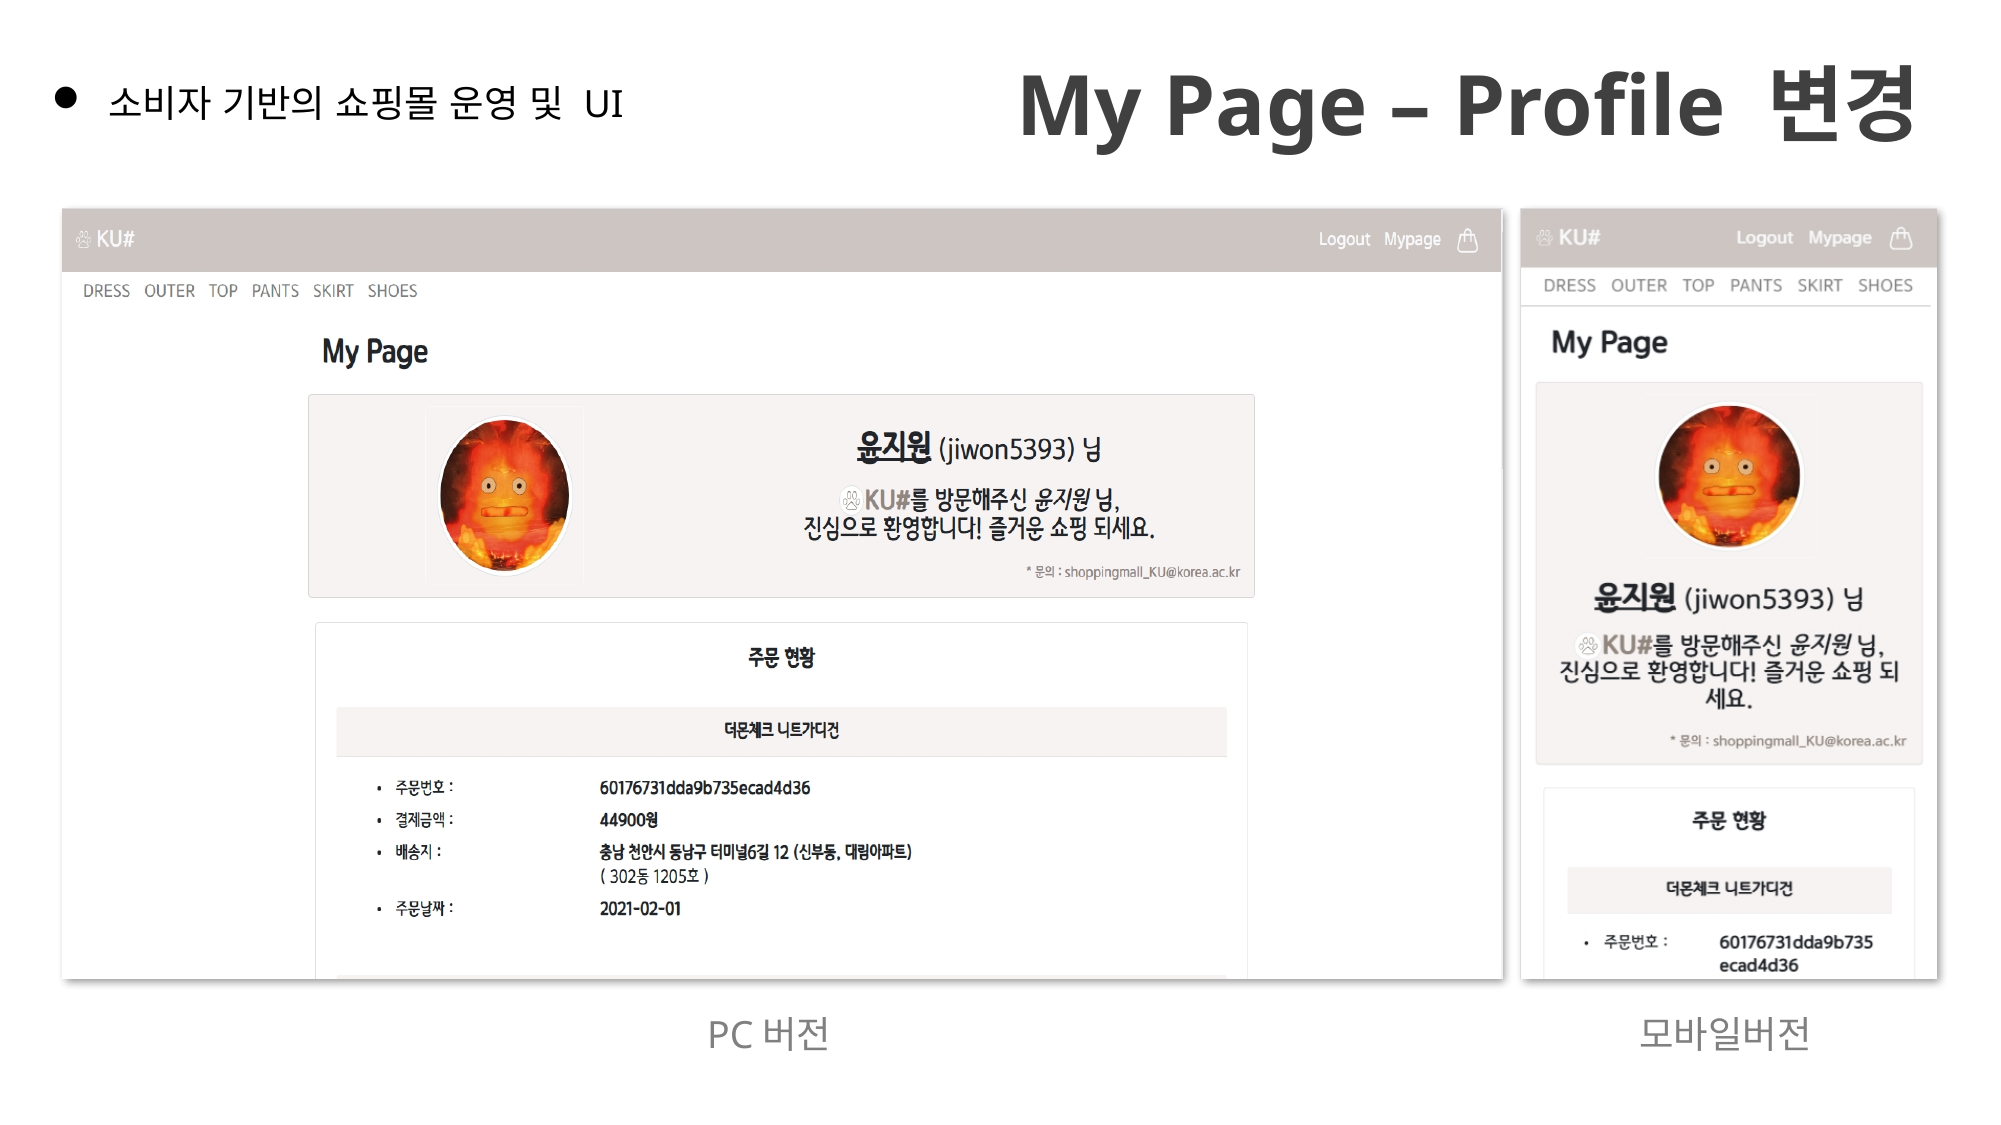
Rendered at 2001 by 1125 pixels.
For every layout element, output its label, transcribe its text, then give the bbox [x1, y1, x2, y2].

picture [1520, 208, 1937, 979]
text_box PC버전 [692, 1003, 847, 1064]
text_box 소비자 기반의 쇼핑몰 운영 및 UI [37, 72, 649, 133]
text_box My Page – Profile 변경 [999, 44, 1937, 160]
picture [62, 208, 1503, 979]
text_box 모바일버전 [1624, 1003, 1827, 1064]
